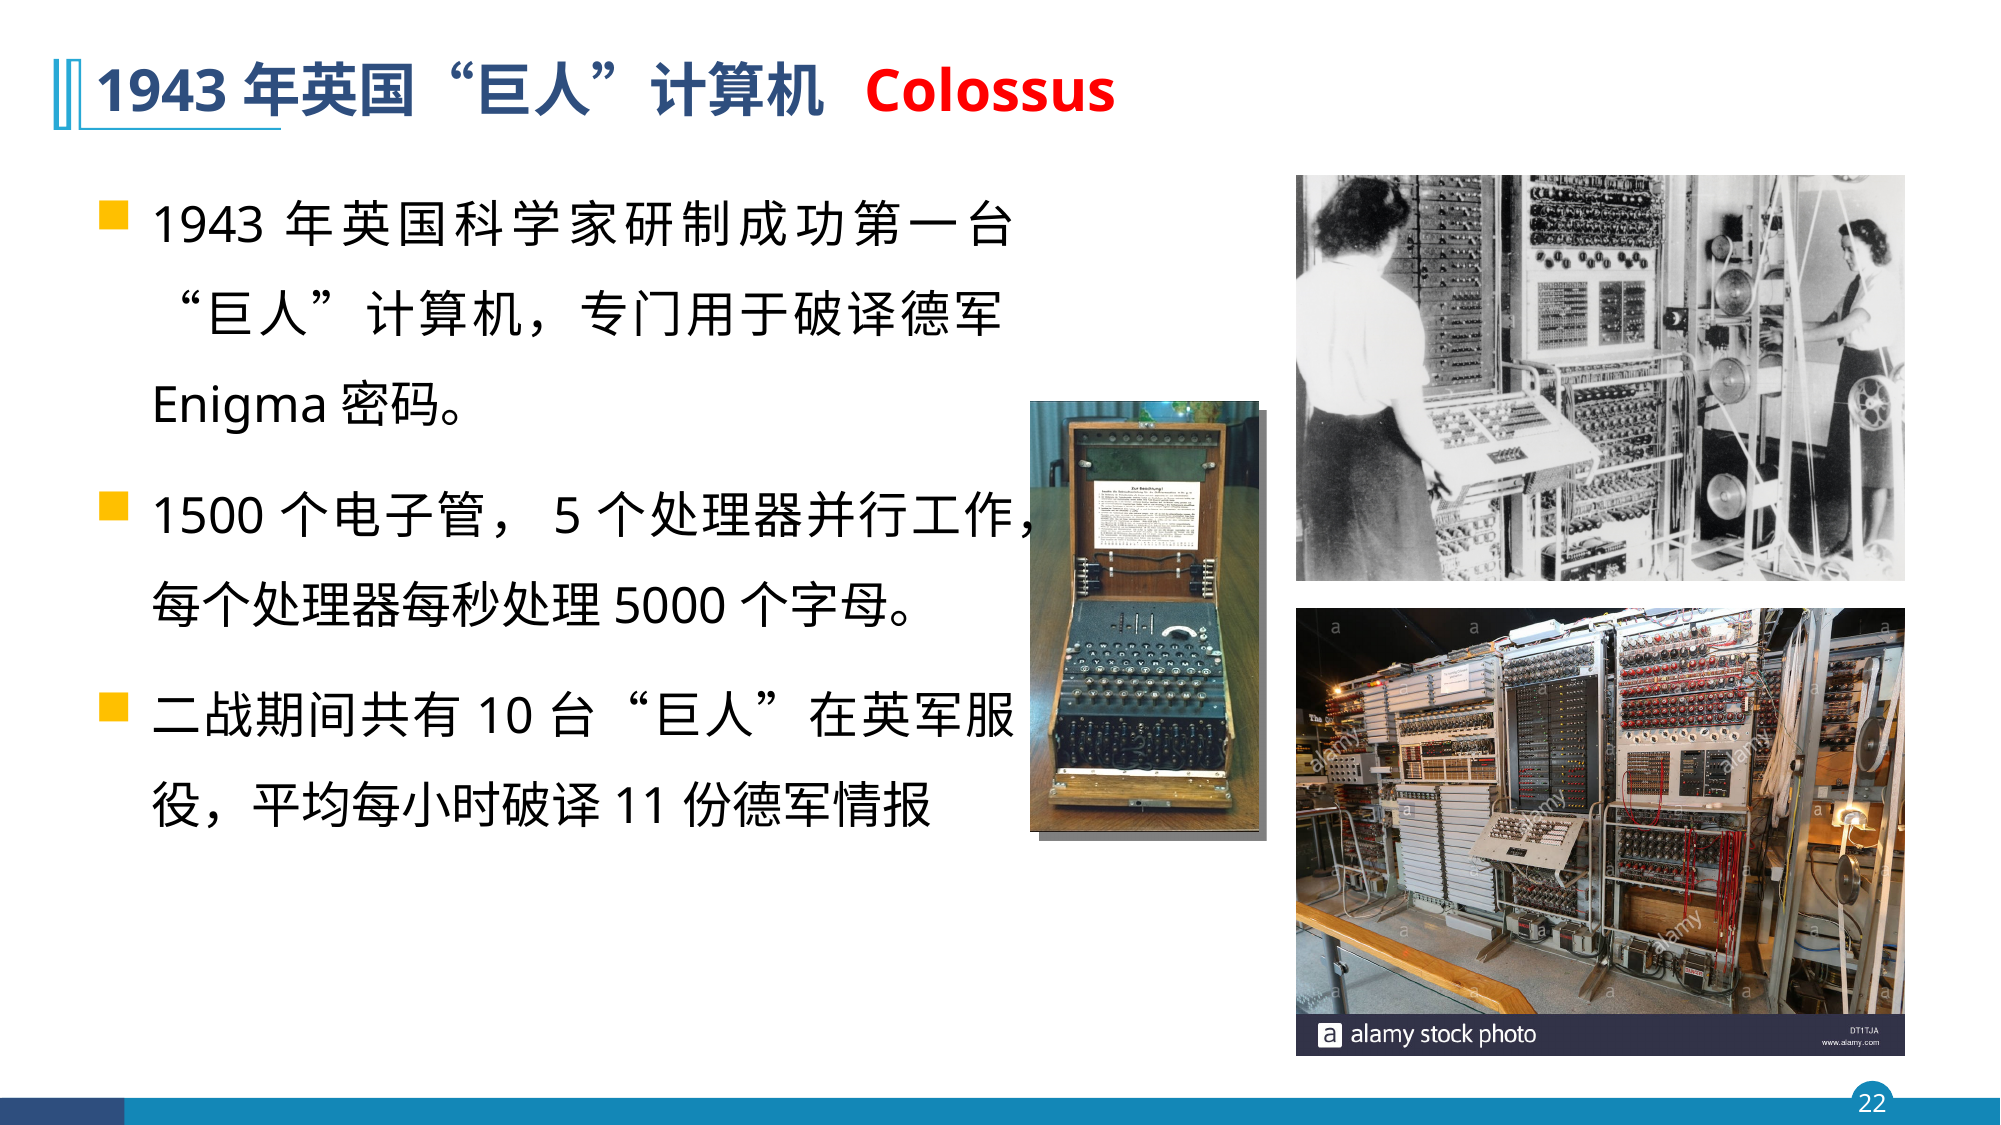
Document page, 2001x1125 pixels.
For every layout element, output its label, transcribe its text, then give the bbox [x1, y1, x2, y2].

list 1943年英国科学家研制成功第一台“巨人”计算机，专门用于破译德军Enigma密码。 1500个电子管，5个处理器并行工作，每个处理器每秒处理5000个字母。 二战期间共有10台“巨人”在英军服役，平均每小时破译11份德军情报 [80, 154, 1031, 1080]
picture [1296, 608, 1905, 1056]
title 1943年英国“巨人”计算机 Colossus [80, 42, 1805, 144]
picture [1296, 175, 1905, 581]
picture [1030, 401, 1259, 832]
